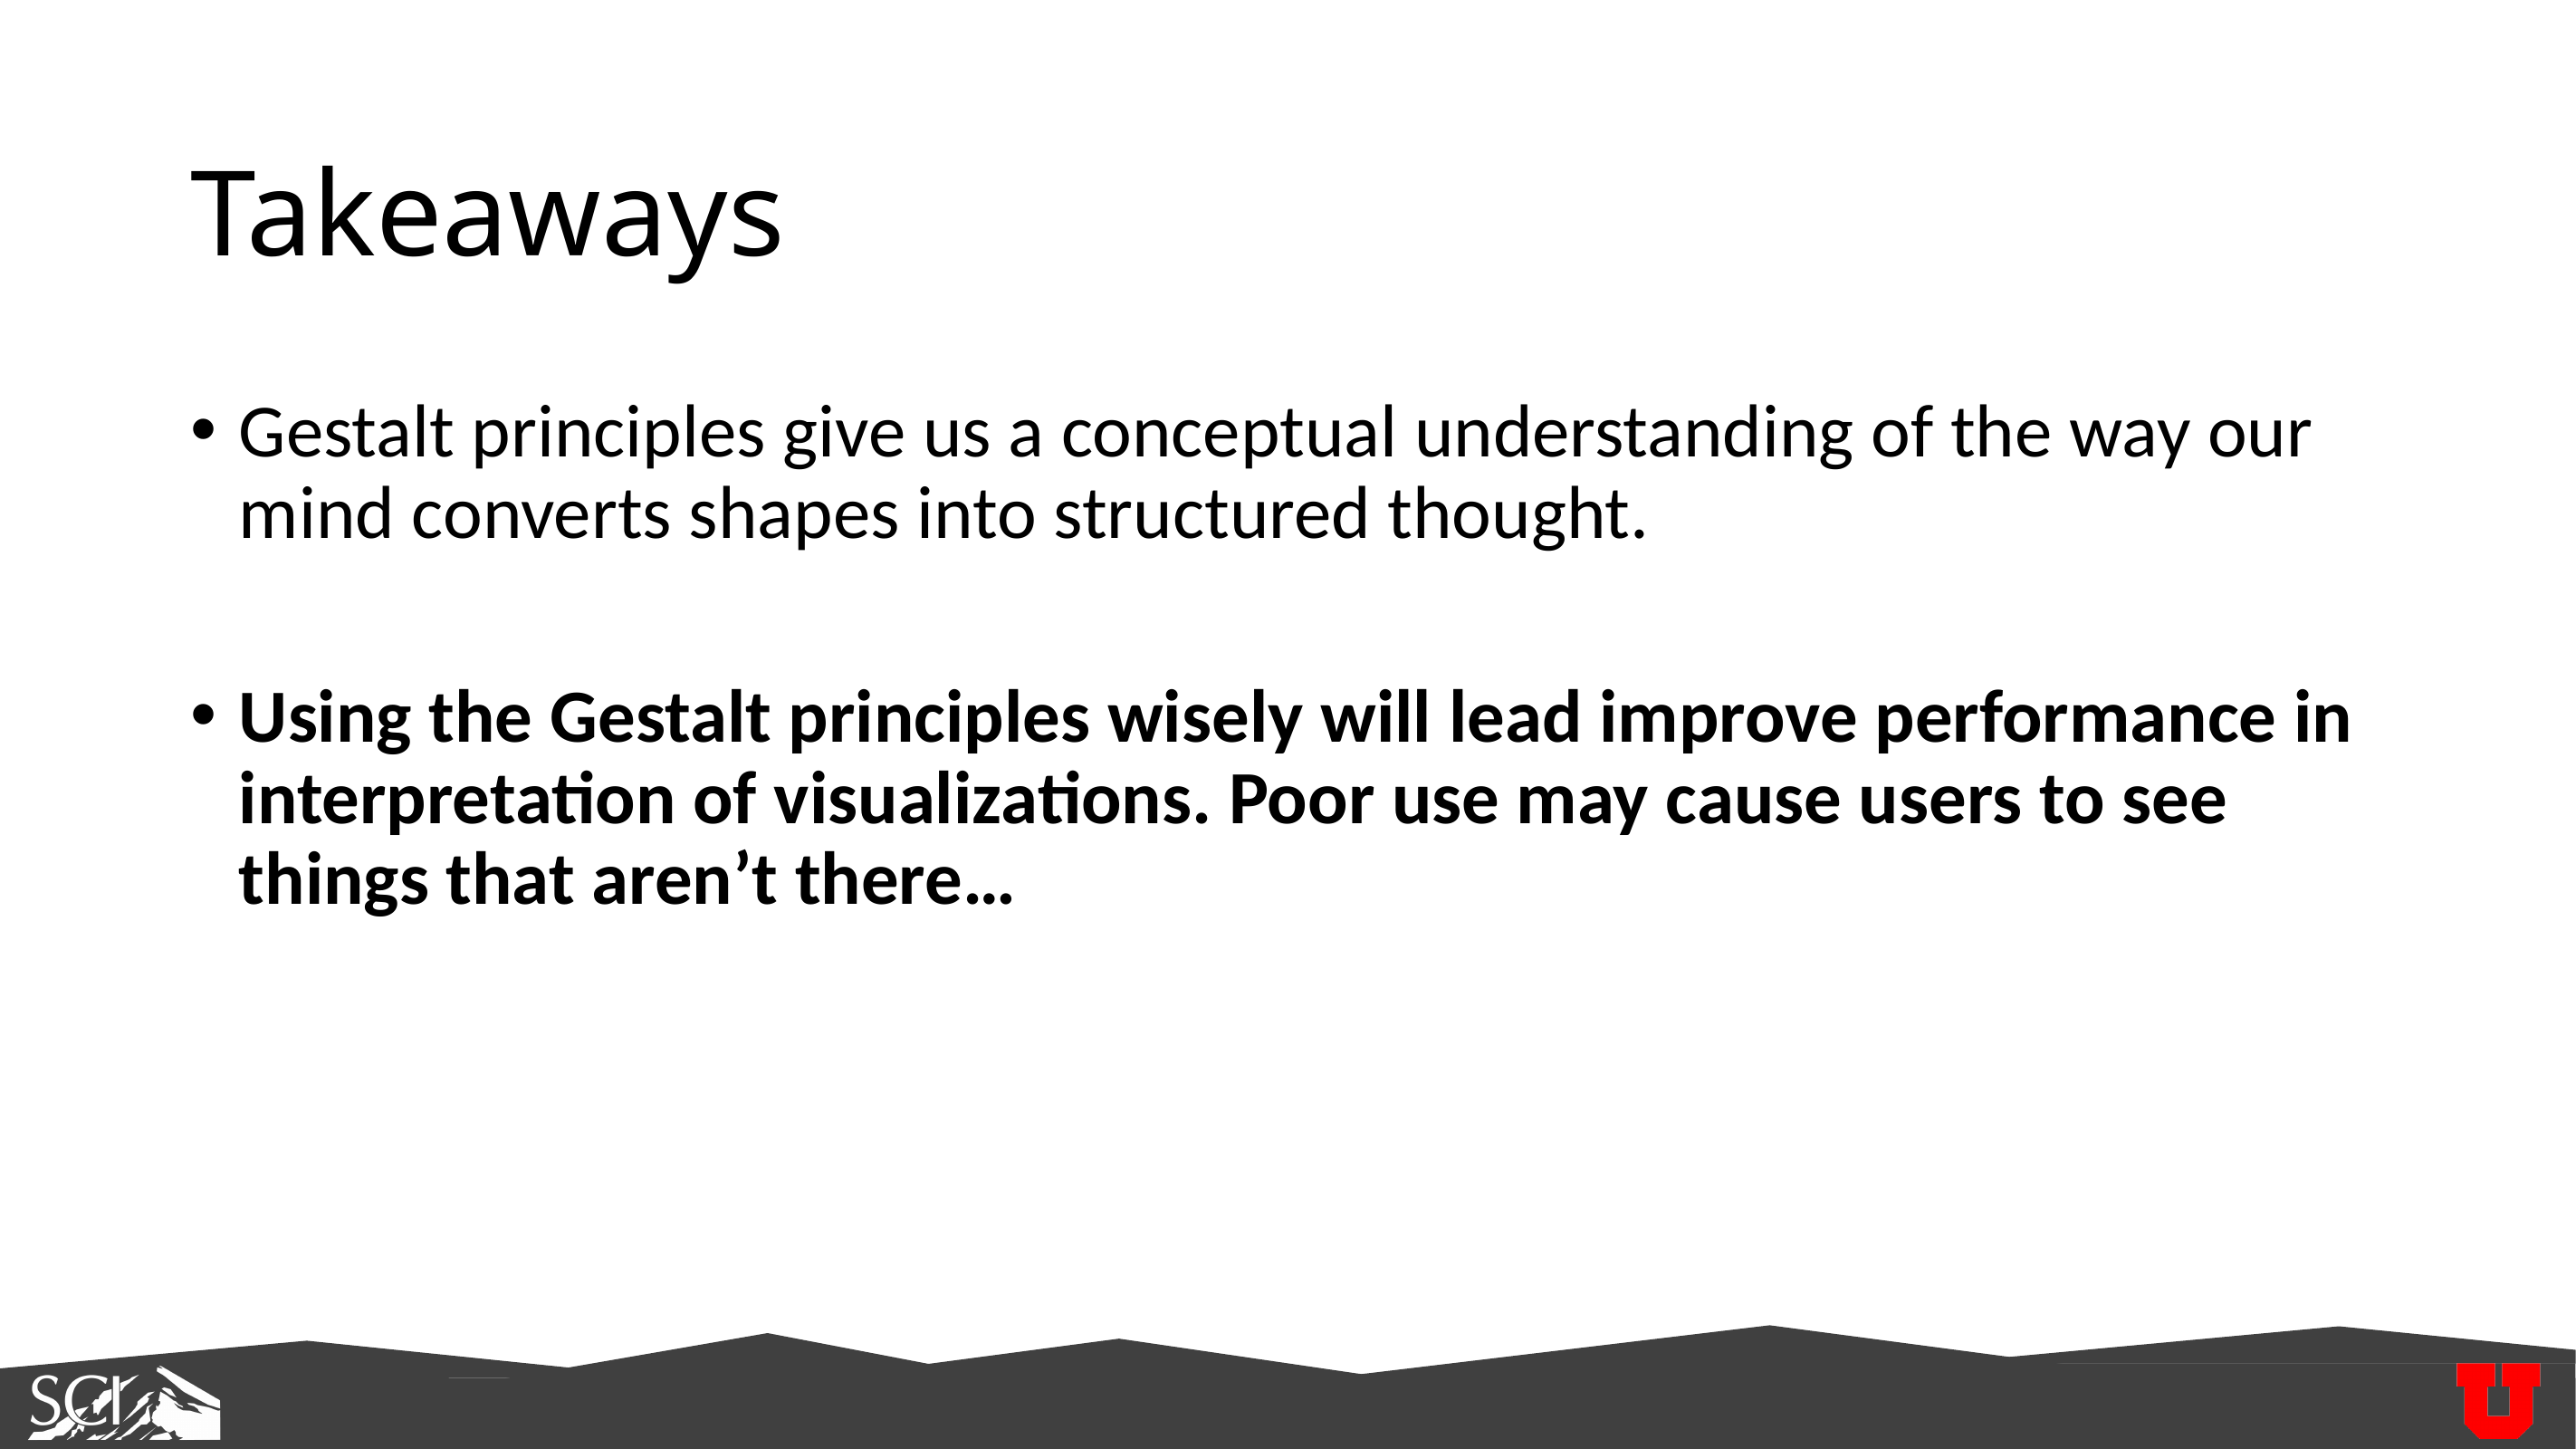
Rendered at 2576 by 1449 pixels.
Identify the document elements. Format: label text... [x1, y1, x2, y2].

picture [27, 1363, 222, 1442]
title Takeaways [177, 77, 2399, 358]
list Gestalt principles give us a conceptual understanding of the way our mind converts shapes into structured thought. Using the Gestalt principles wisely will lead improve performance in interpretation of visualizations. Poor use may cause users to see things that aren’t there… [177, 385, 2399, 1306]
picture [2455, 1363, 2542, 1442]
